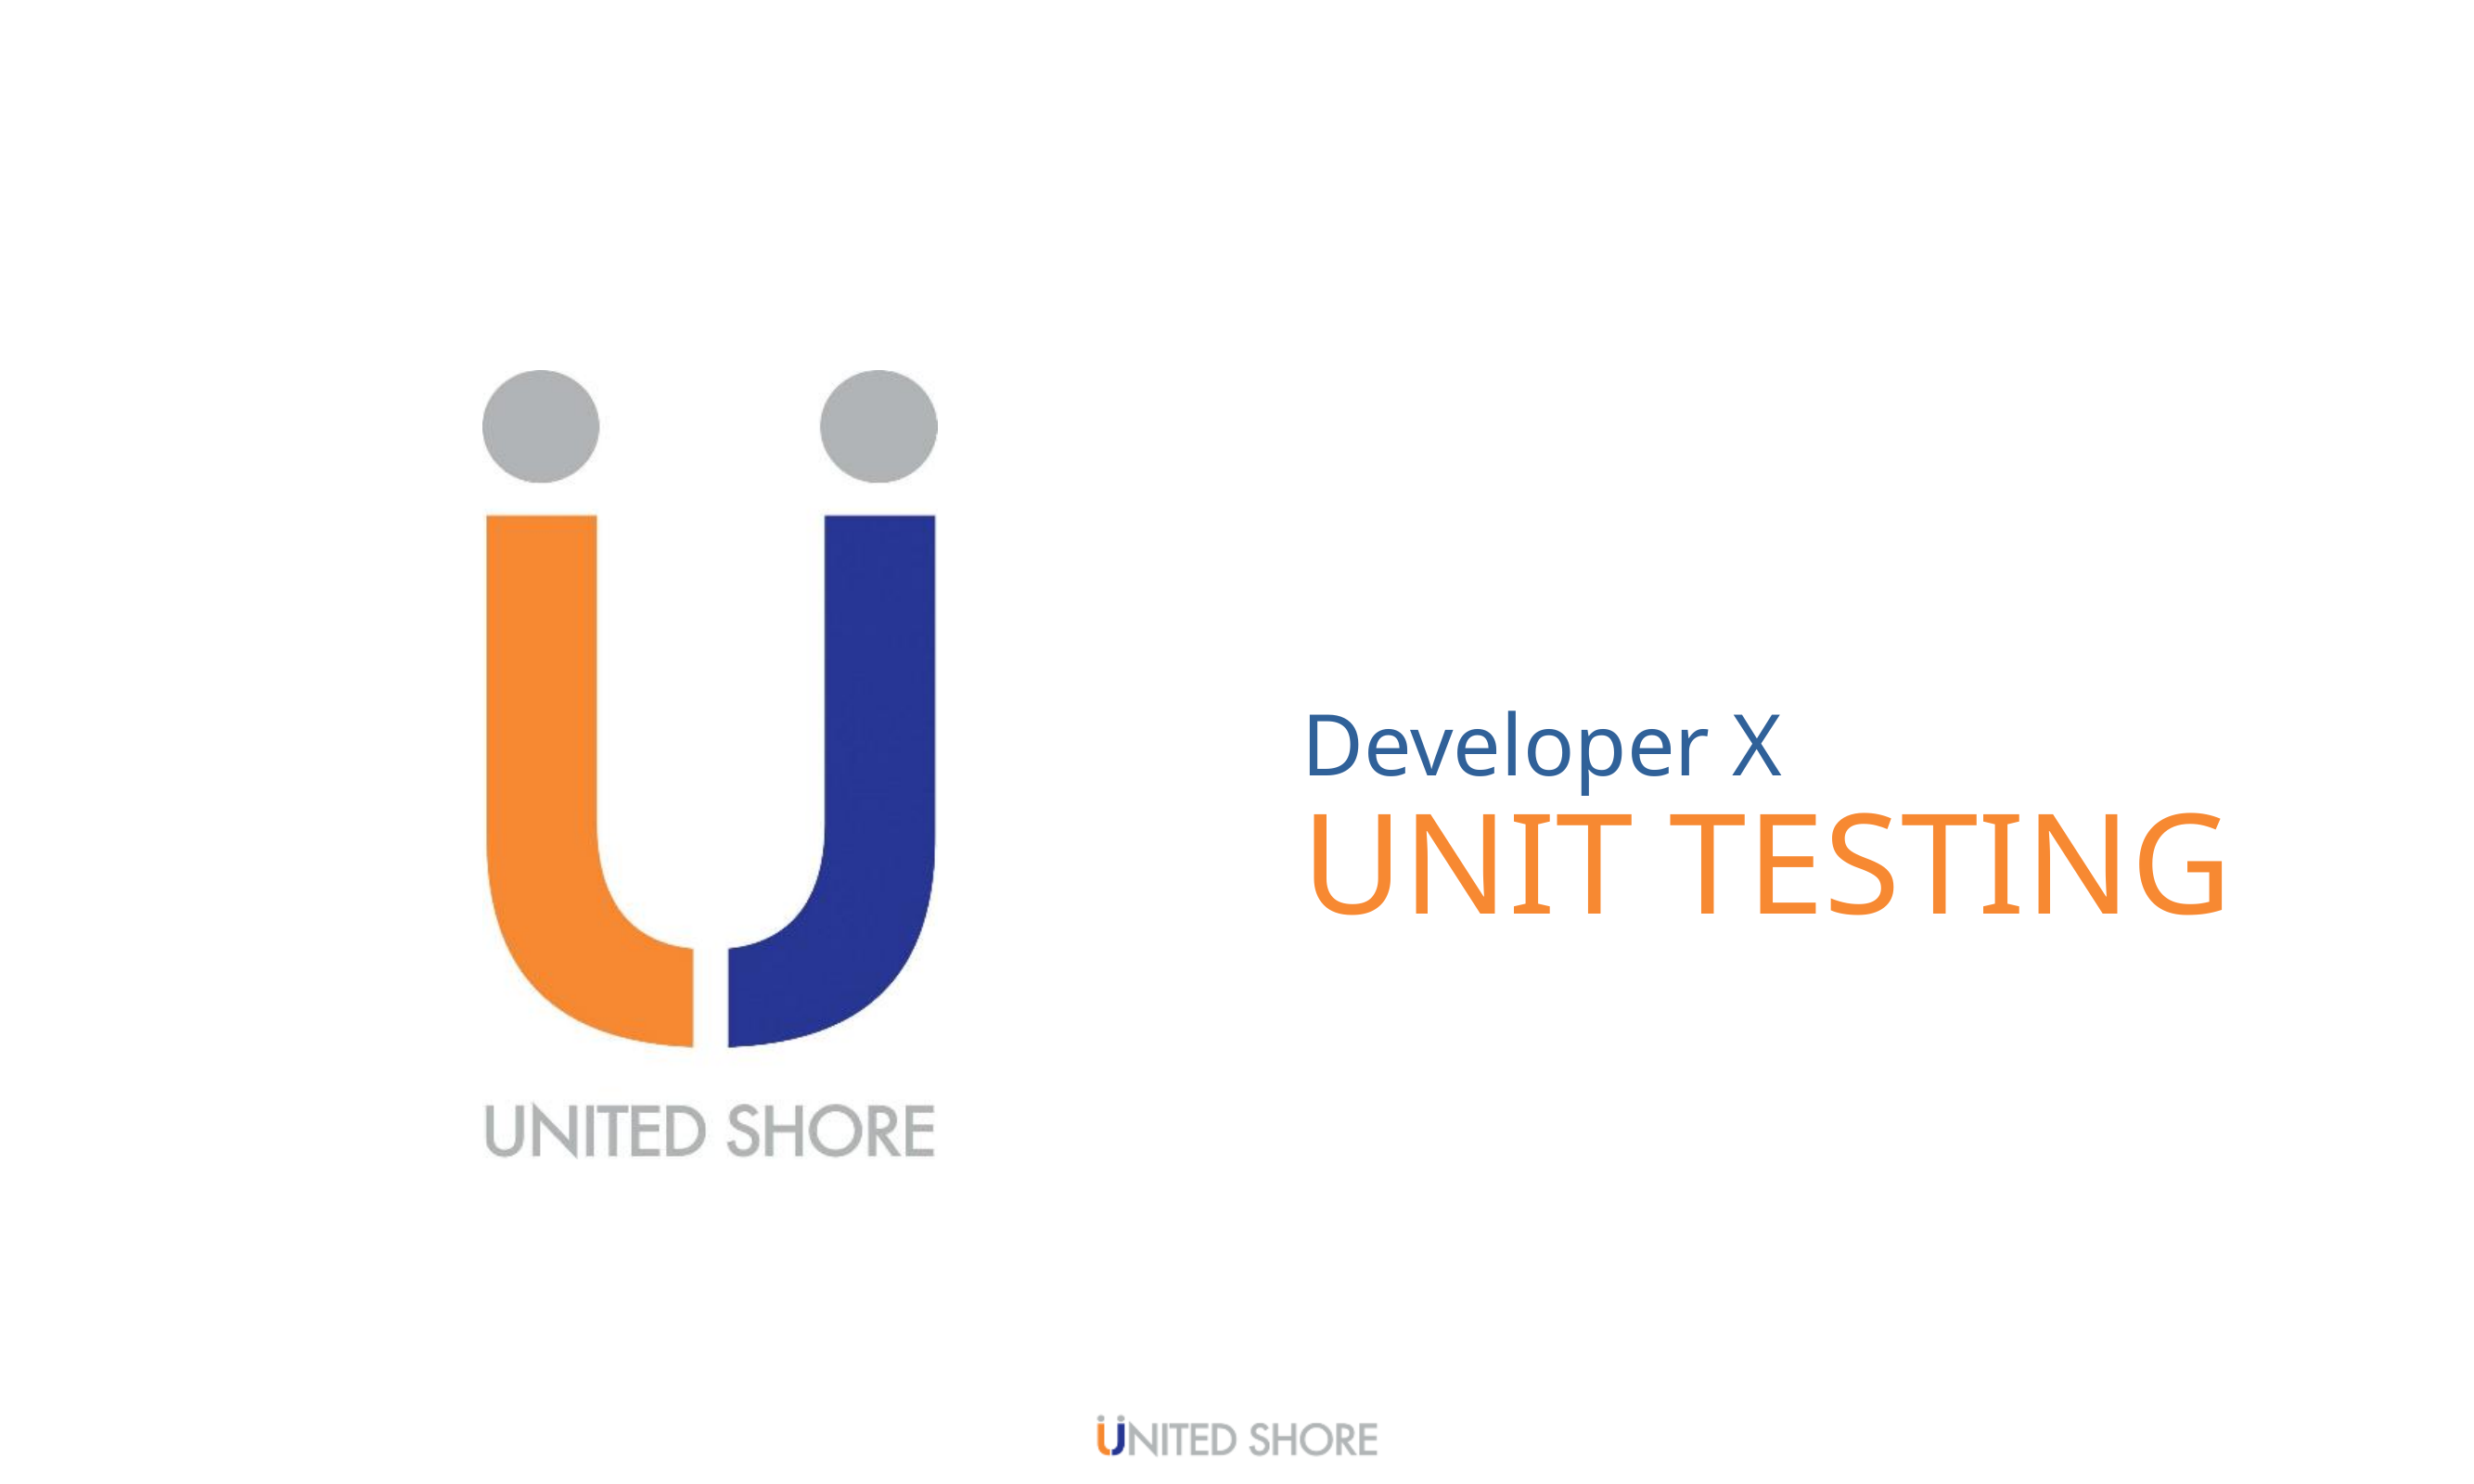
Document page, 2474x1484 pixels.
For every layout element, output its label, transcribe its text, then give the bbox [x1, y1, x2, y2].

picture [482, 370, 938, 1160]
picture [1077, 1388, 1402, 1465]
text_box Developer X Unit testing [1294, 695, 2358, 952]
